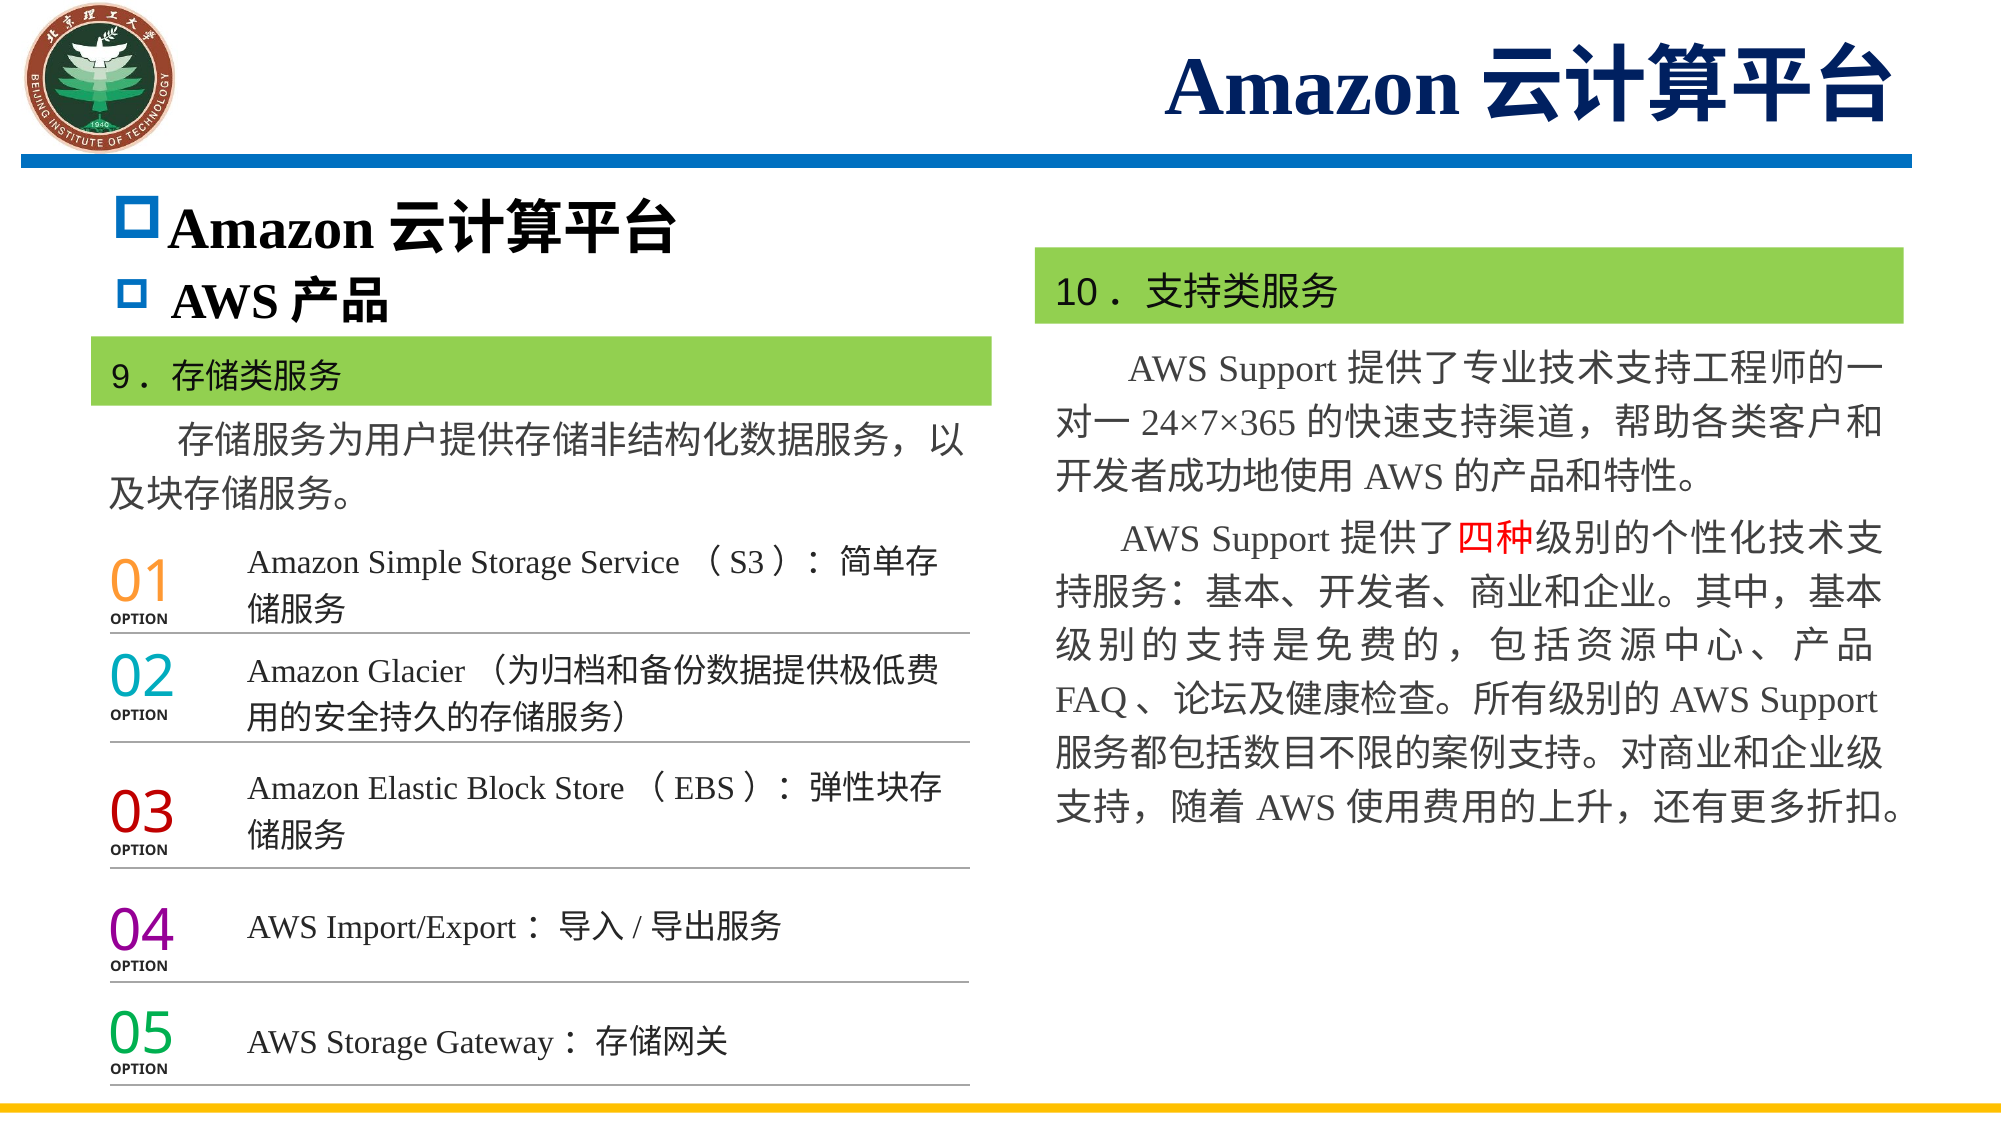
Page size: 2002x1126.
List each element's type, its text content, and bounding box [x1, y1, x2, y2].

text_box Amazon云计算平台 [96, 182, 695, 268]
text_box 存储服务为用户提供存储非结构化数据服务，以及块存储服务。 [88, 396, 995, 532]
text_box AWS Support提供了专业技术支持工程师的一对一24×7×365的快速支持渠道，帮助各类客户和开发者成功地使用AWS的产品和特性。 AWS Support提供了四种级别的个性化技术支持服务：基本、开发者、商业和企业。其中，基本级别的支持是免费的，包括资源中心、产品FAQ、论坛及健康检查。所有级别的AWS Support服务都包括数目不限的案例支持。对商业和企业级支持，随着AWS使用费用的上升，还有更多折扣。 [1034, 325, 1904, 907]
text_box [21, 0, 1912, 167]
text_box 9．存储类服务 [91, 336, 992, 396]
text_box 10．支持类服务 [1034, 247, 1904, 324]
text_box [95, 524, 995, 1088]
text_box [0, 1101, 2001, 1115]
text_box AWS产品 [99, 261, 406, 337]
